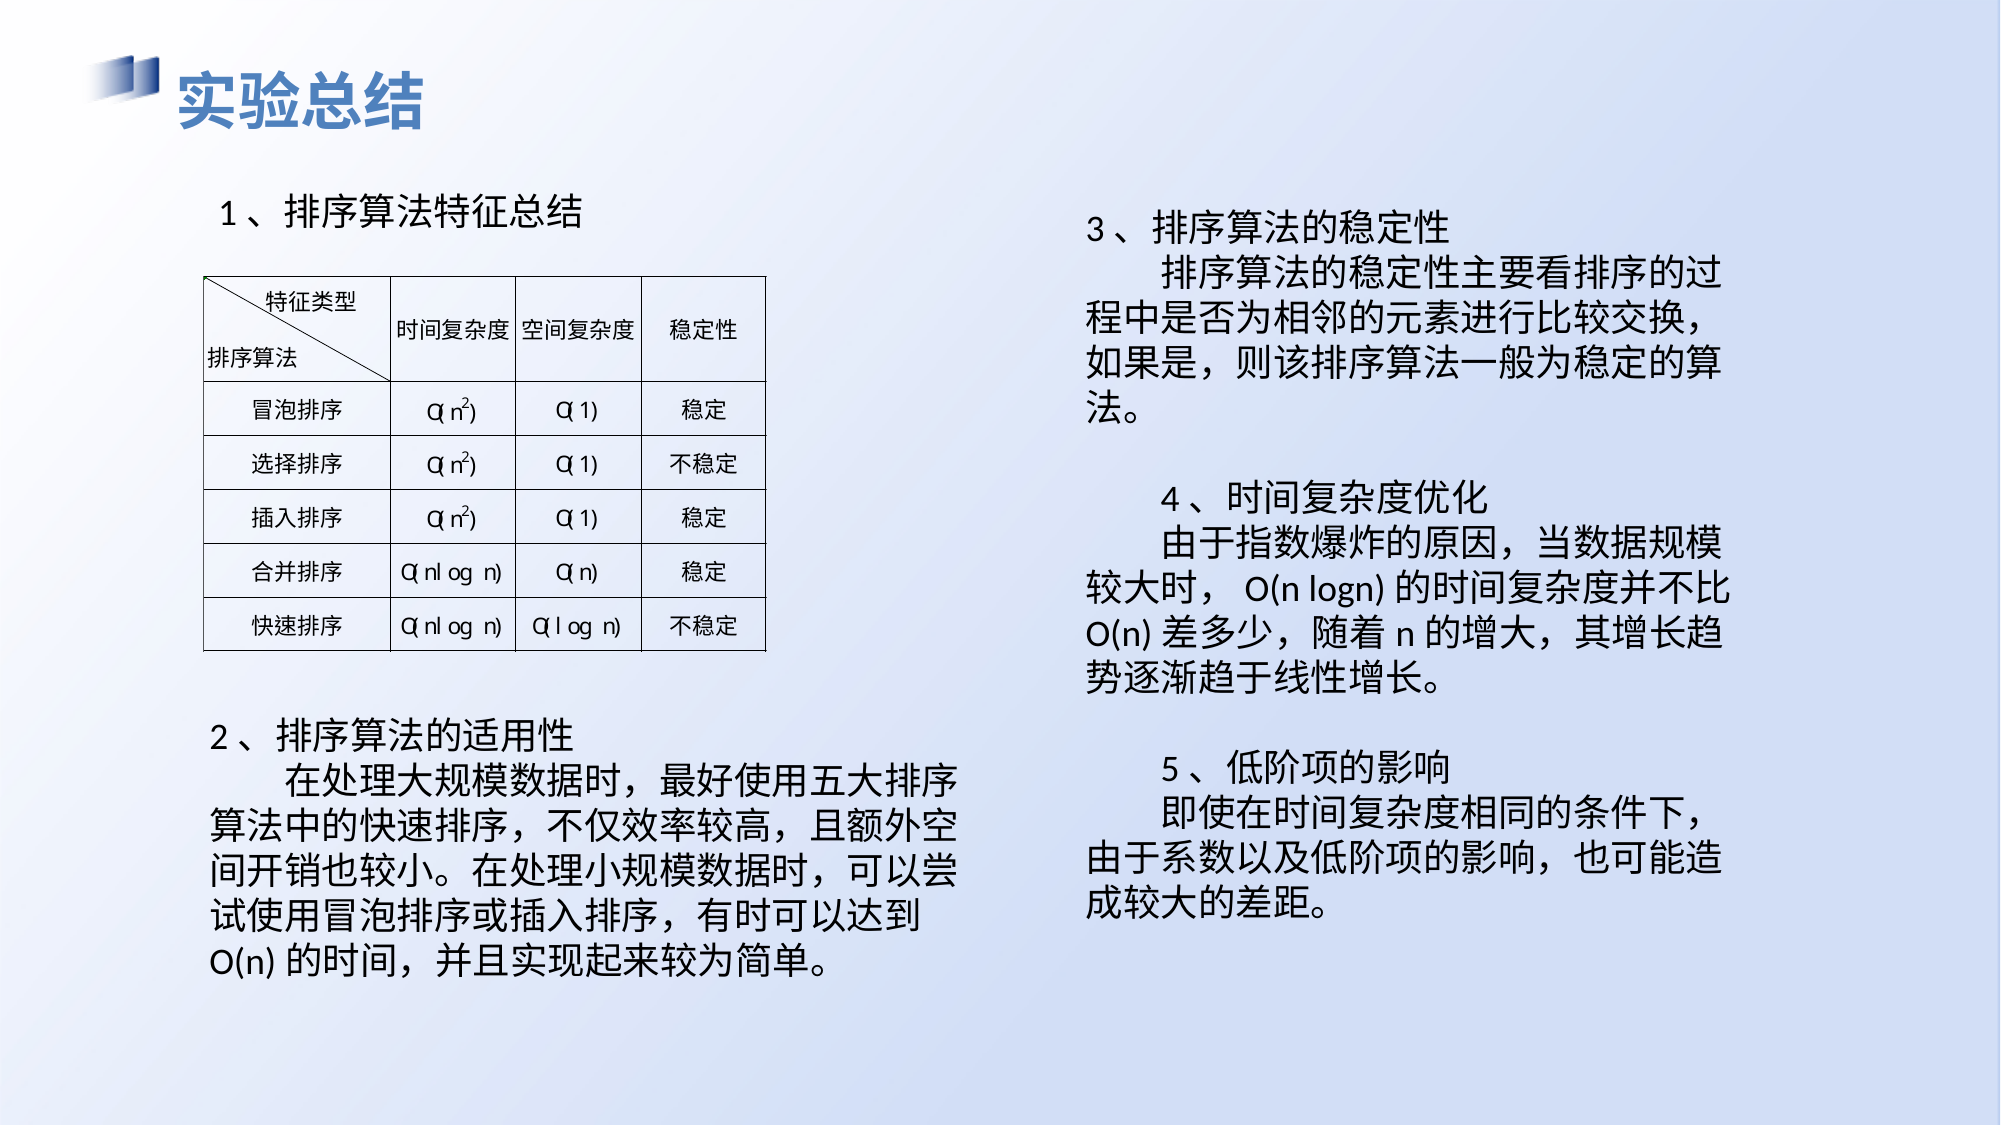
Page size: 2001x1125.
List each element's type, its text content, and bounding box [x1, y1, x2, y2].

text_box 1、排序算法特征总结 [203, 180, 870, 240]
text_box 2、排序算法的适用性 在处理大规模数据时，最好使用五大排序算法中的快速排序，不仅效率较高，且额外空间开销也较小。在处理小规模数据时，可以尝试使用冒泡排序或插入排序，有时可以达到O(n)的时间，并且实现起来较为简单。 [194, 704, 996, 989]
picture [0, 0, 2001, 1125]
text_box 实验总结 [159, 15, 1700, 147]
text_box 3、排序算法的稳定性 排序算法的稳定性主要看排序的过程中是否为相邻的元素进行比较交换，如果是，则该排序算法一般为稳定的算法。 4、时间复杂度优化 由于指数爆炸的原因，当数据规模较大时，O(n logn)的时间复杂度并不比O(n)差多少，随着n的增大，其增长趋势逐渐趋于线性增长。 5、低阶项的影响 即使在时间复杂度相同的条件下，由于系数以及低阶项的影响，也可能造成较大的差距。 [1070, 196, 1749, 932]
